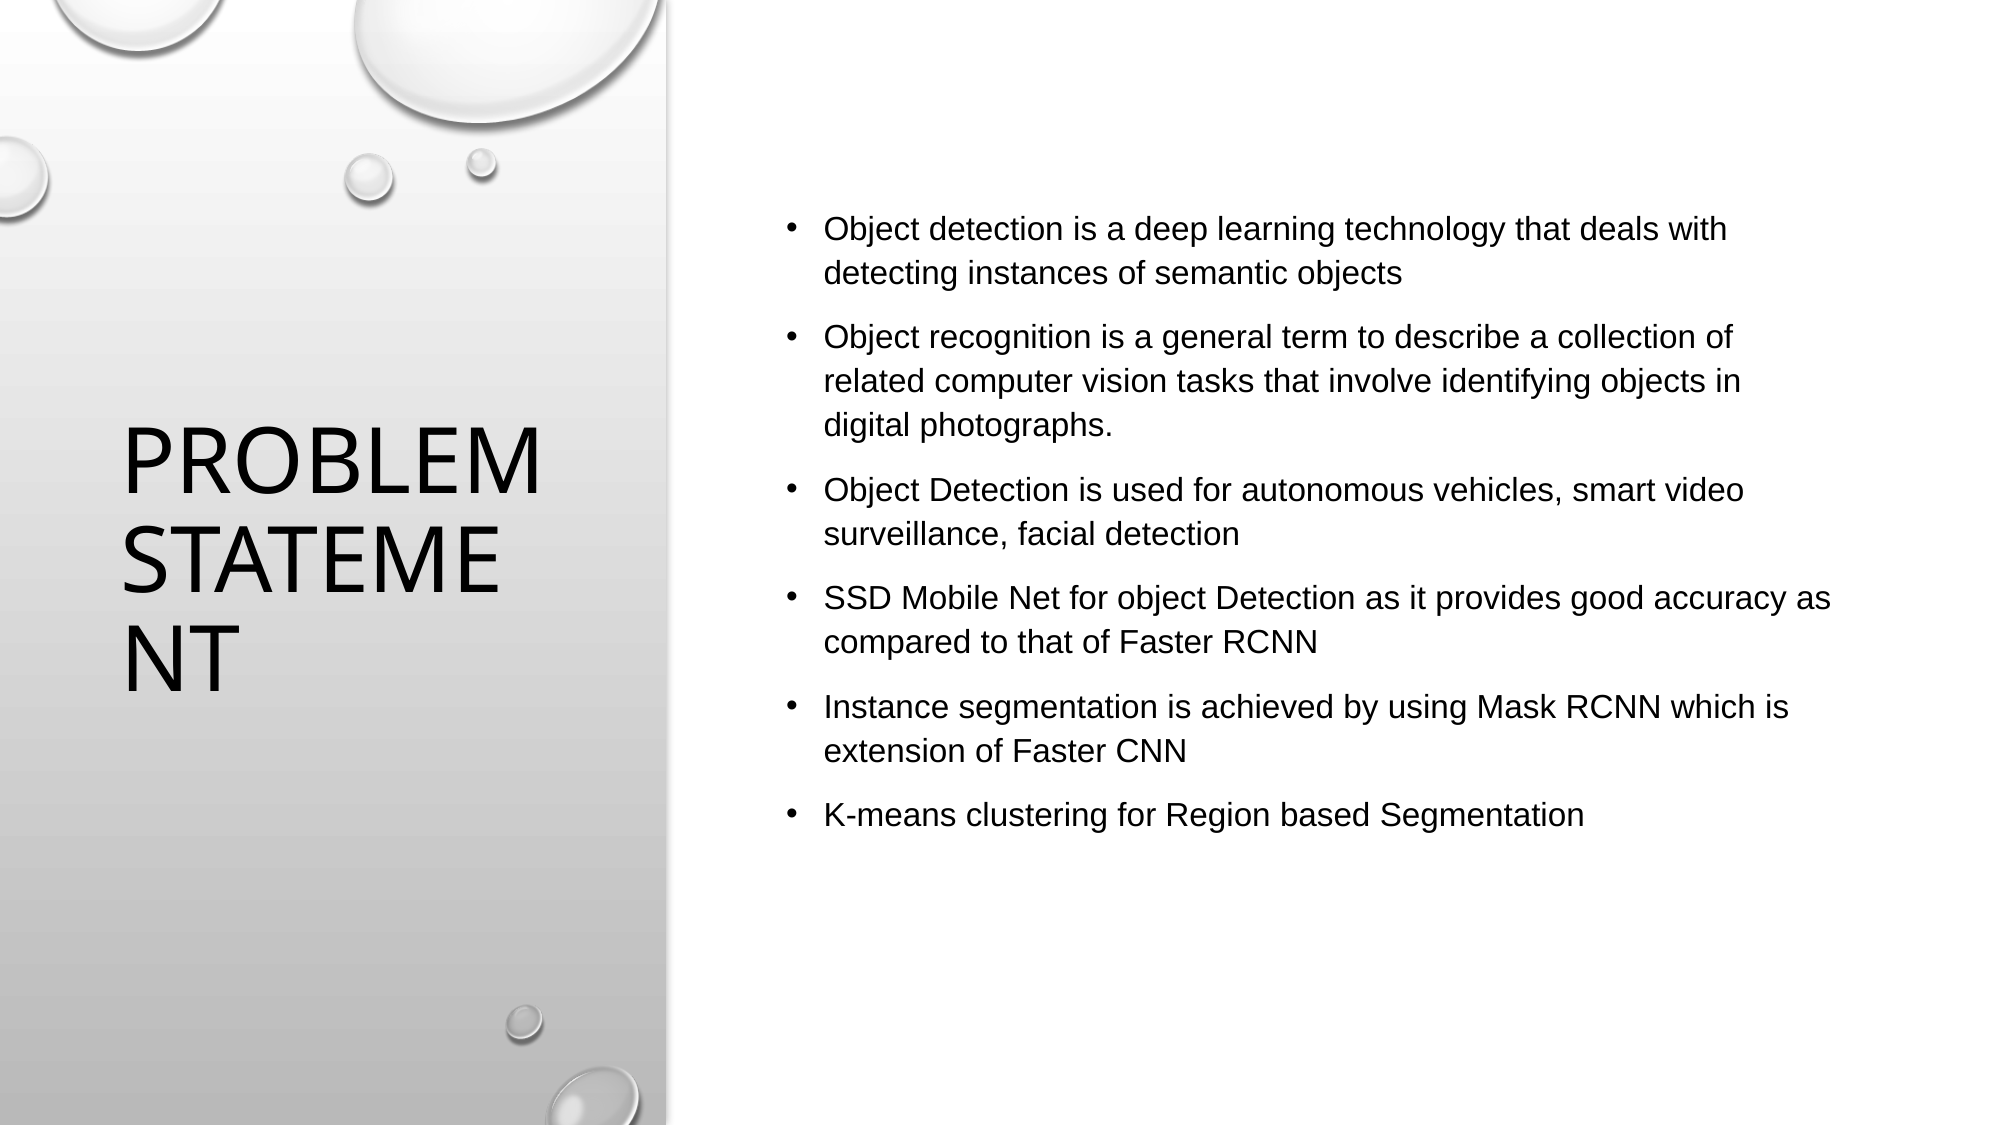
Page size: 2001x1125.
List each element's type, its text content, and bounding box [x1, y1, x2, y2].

text_box [672, 0, 2000, 1125]
picture [0, 0, 667, 249]
text_box [0, 257, 667, 1125]
list Object detection is a deep learning technology that deals with detecting instances of semantic objects Object recognition is a general term to describe a collection of related computer vision tasks that involve identifying objects in digital photographs. Object Detection is used for autonomous vehicles, smart video surveillance, facial detection SSD Mobile Net for object Detection as it provides good accuracy as compared to that of Faster RCNN Instance segmentation is achieved by using Mask RCNN which is extension of Faster CNN K-means clustering for Region based Segmentation [771, 195, 1850, 930]
picture [225, 977, 652, 1125]
title Problem Statement [105, 259, 572, 893]
